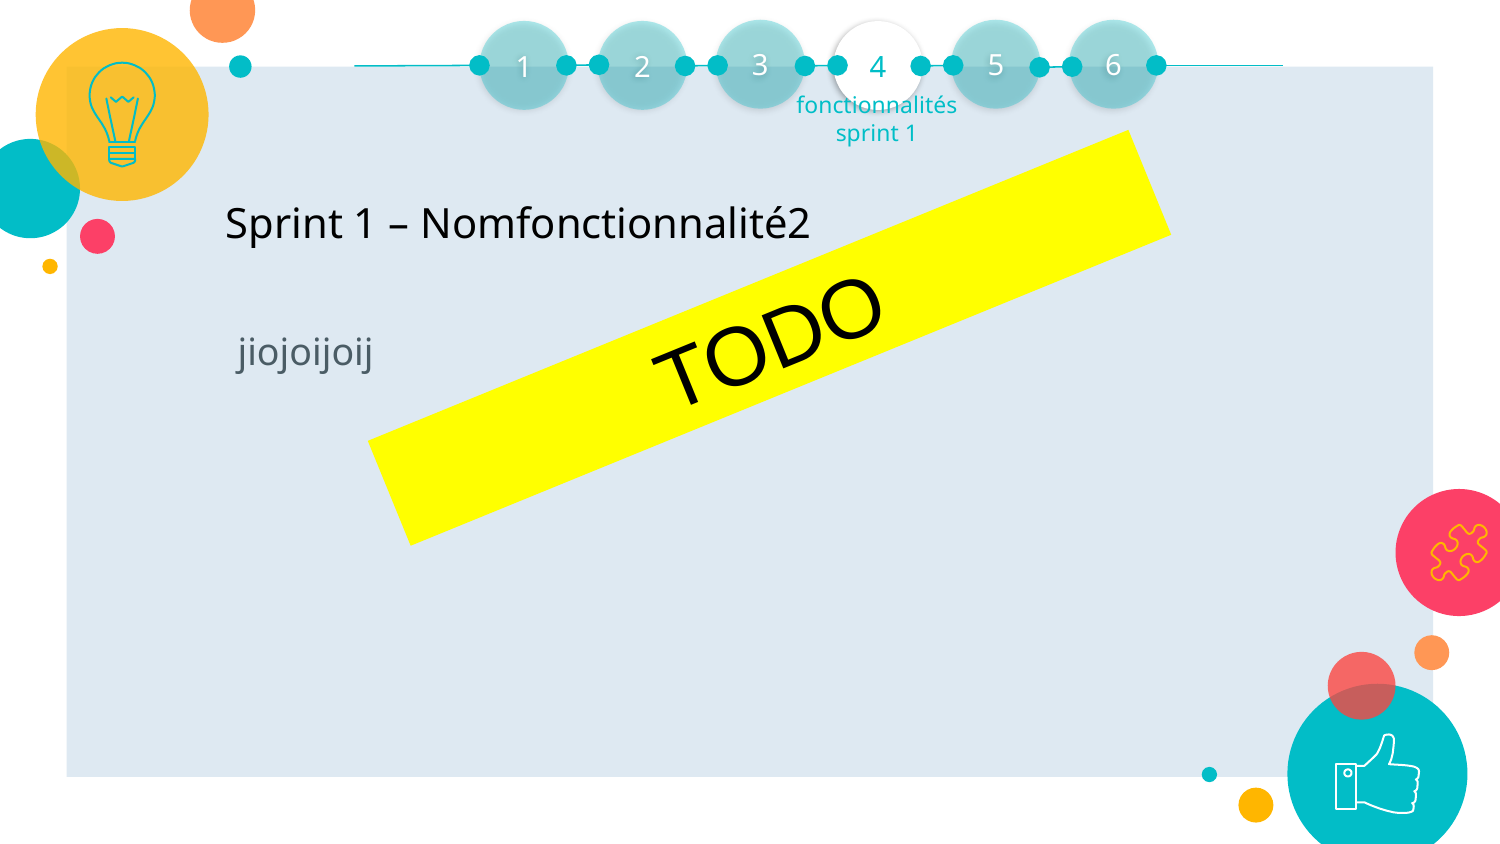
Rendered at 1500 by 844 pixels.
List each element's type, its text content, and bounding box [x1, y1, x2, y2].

text_box TODO [365, 127, 1174, 548]
text_box Sprint 1 – Nomfonctionnalité2 [211, 189, 827, 254]
text_box jiojoijoij [222, 290, 1357, 803]
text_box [354, 19, 1284, 111]
text_box fonctionnalités sprint 1 [766, 119, 988, 154]
